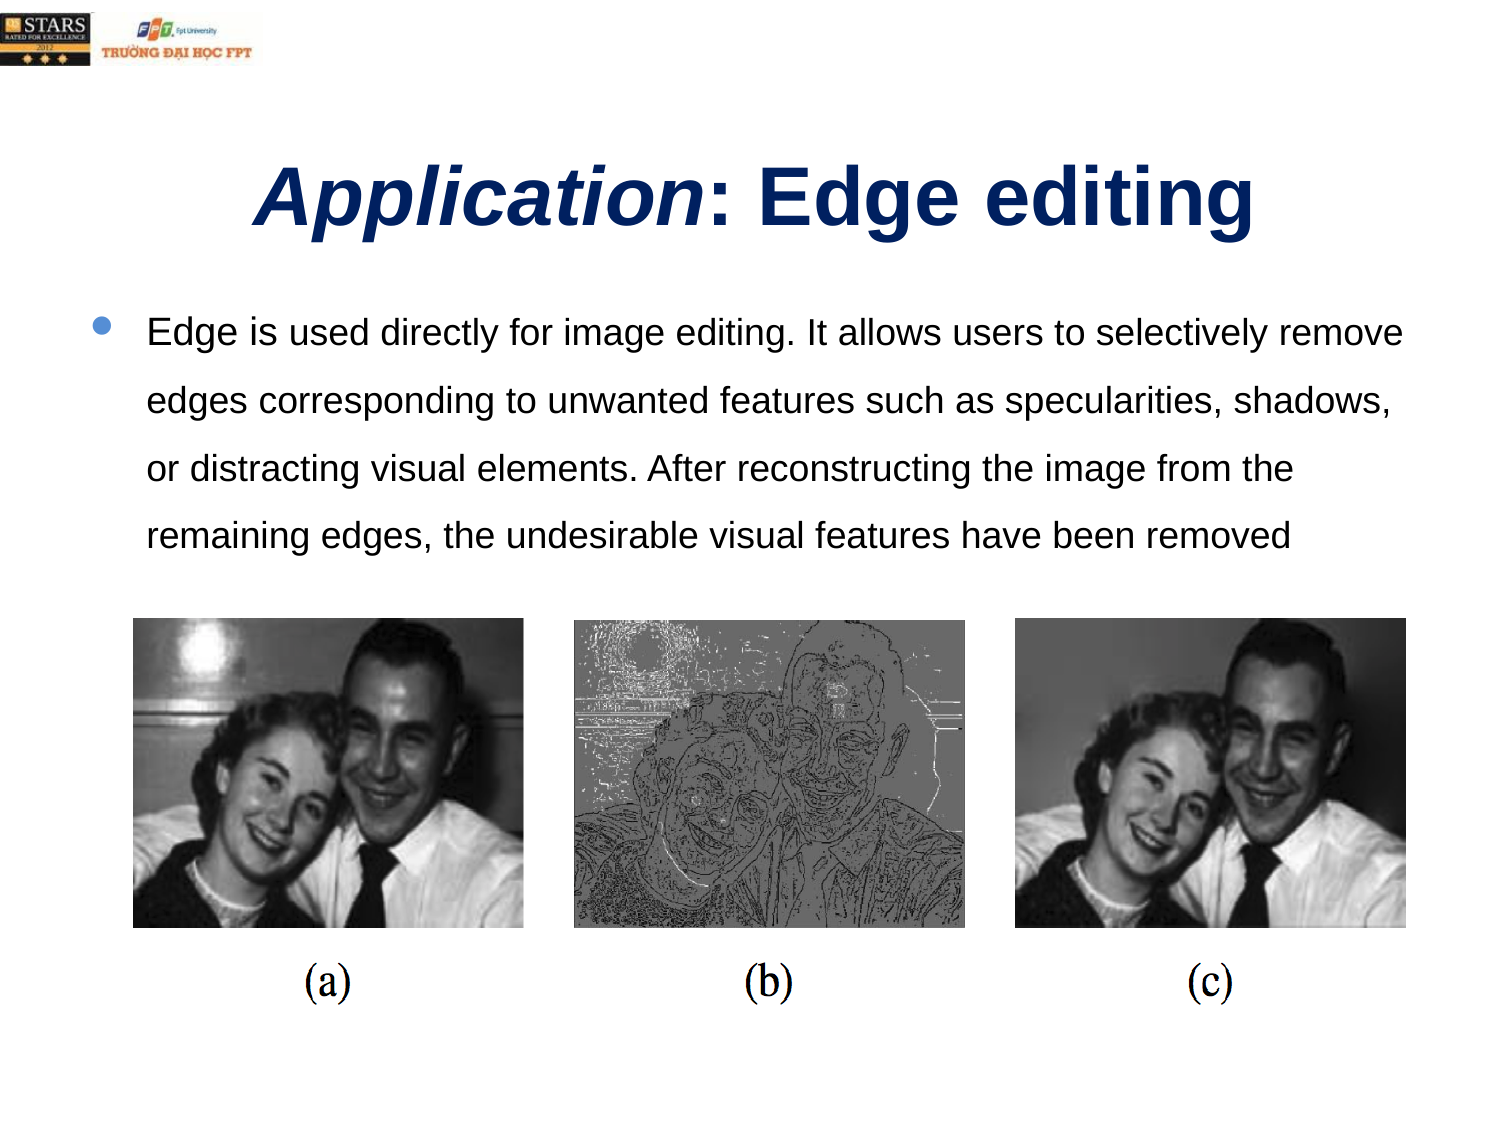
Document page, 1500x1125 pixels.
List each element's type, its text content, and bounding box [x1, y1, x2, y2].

list Edge is used directly for image editing. It allows users to selectively remove edges corresponding to unwanted features such as specularities, shadows, or distracting visual elements. After reconstructing the image from the remaining edges, the undesirable visual features have been removed [75, 275, 1425, 1043]
picture [124, 612, 1413, 1010]
title Application: Edge editing [80, 97, 1431, 288]
picture [0, 12, 263, 66]
